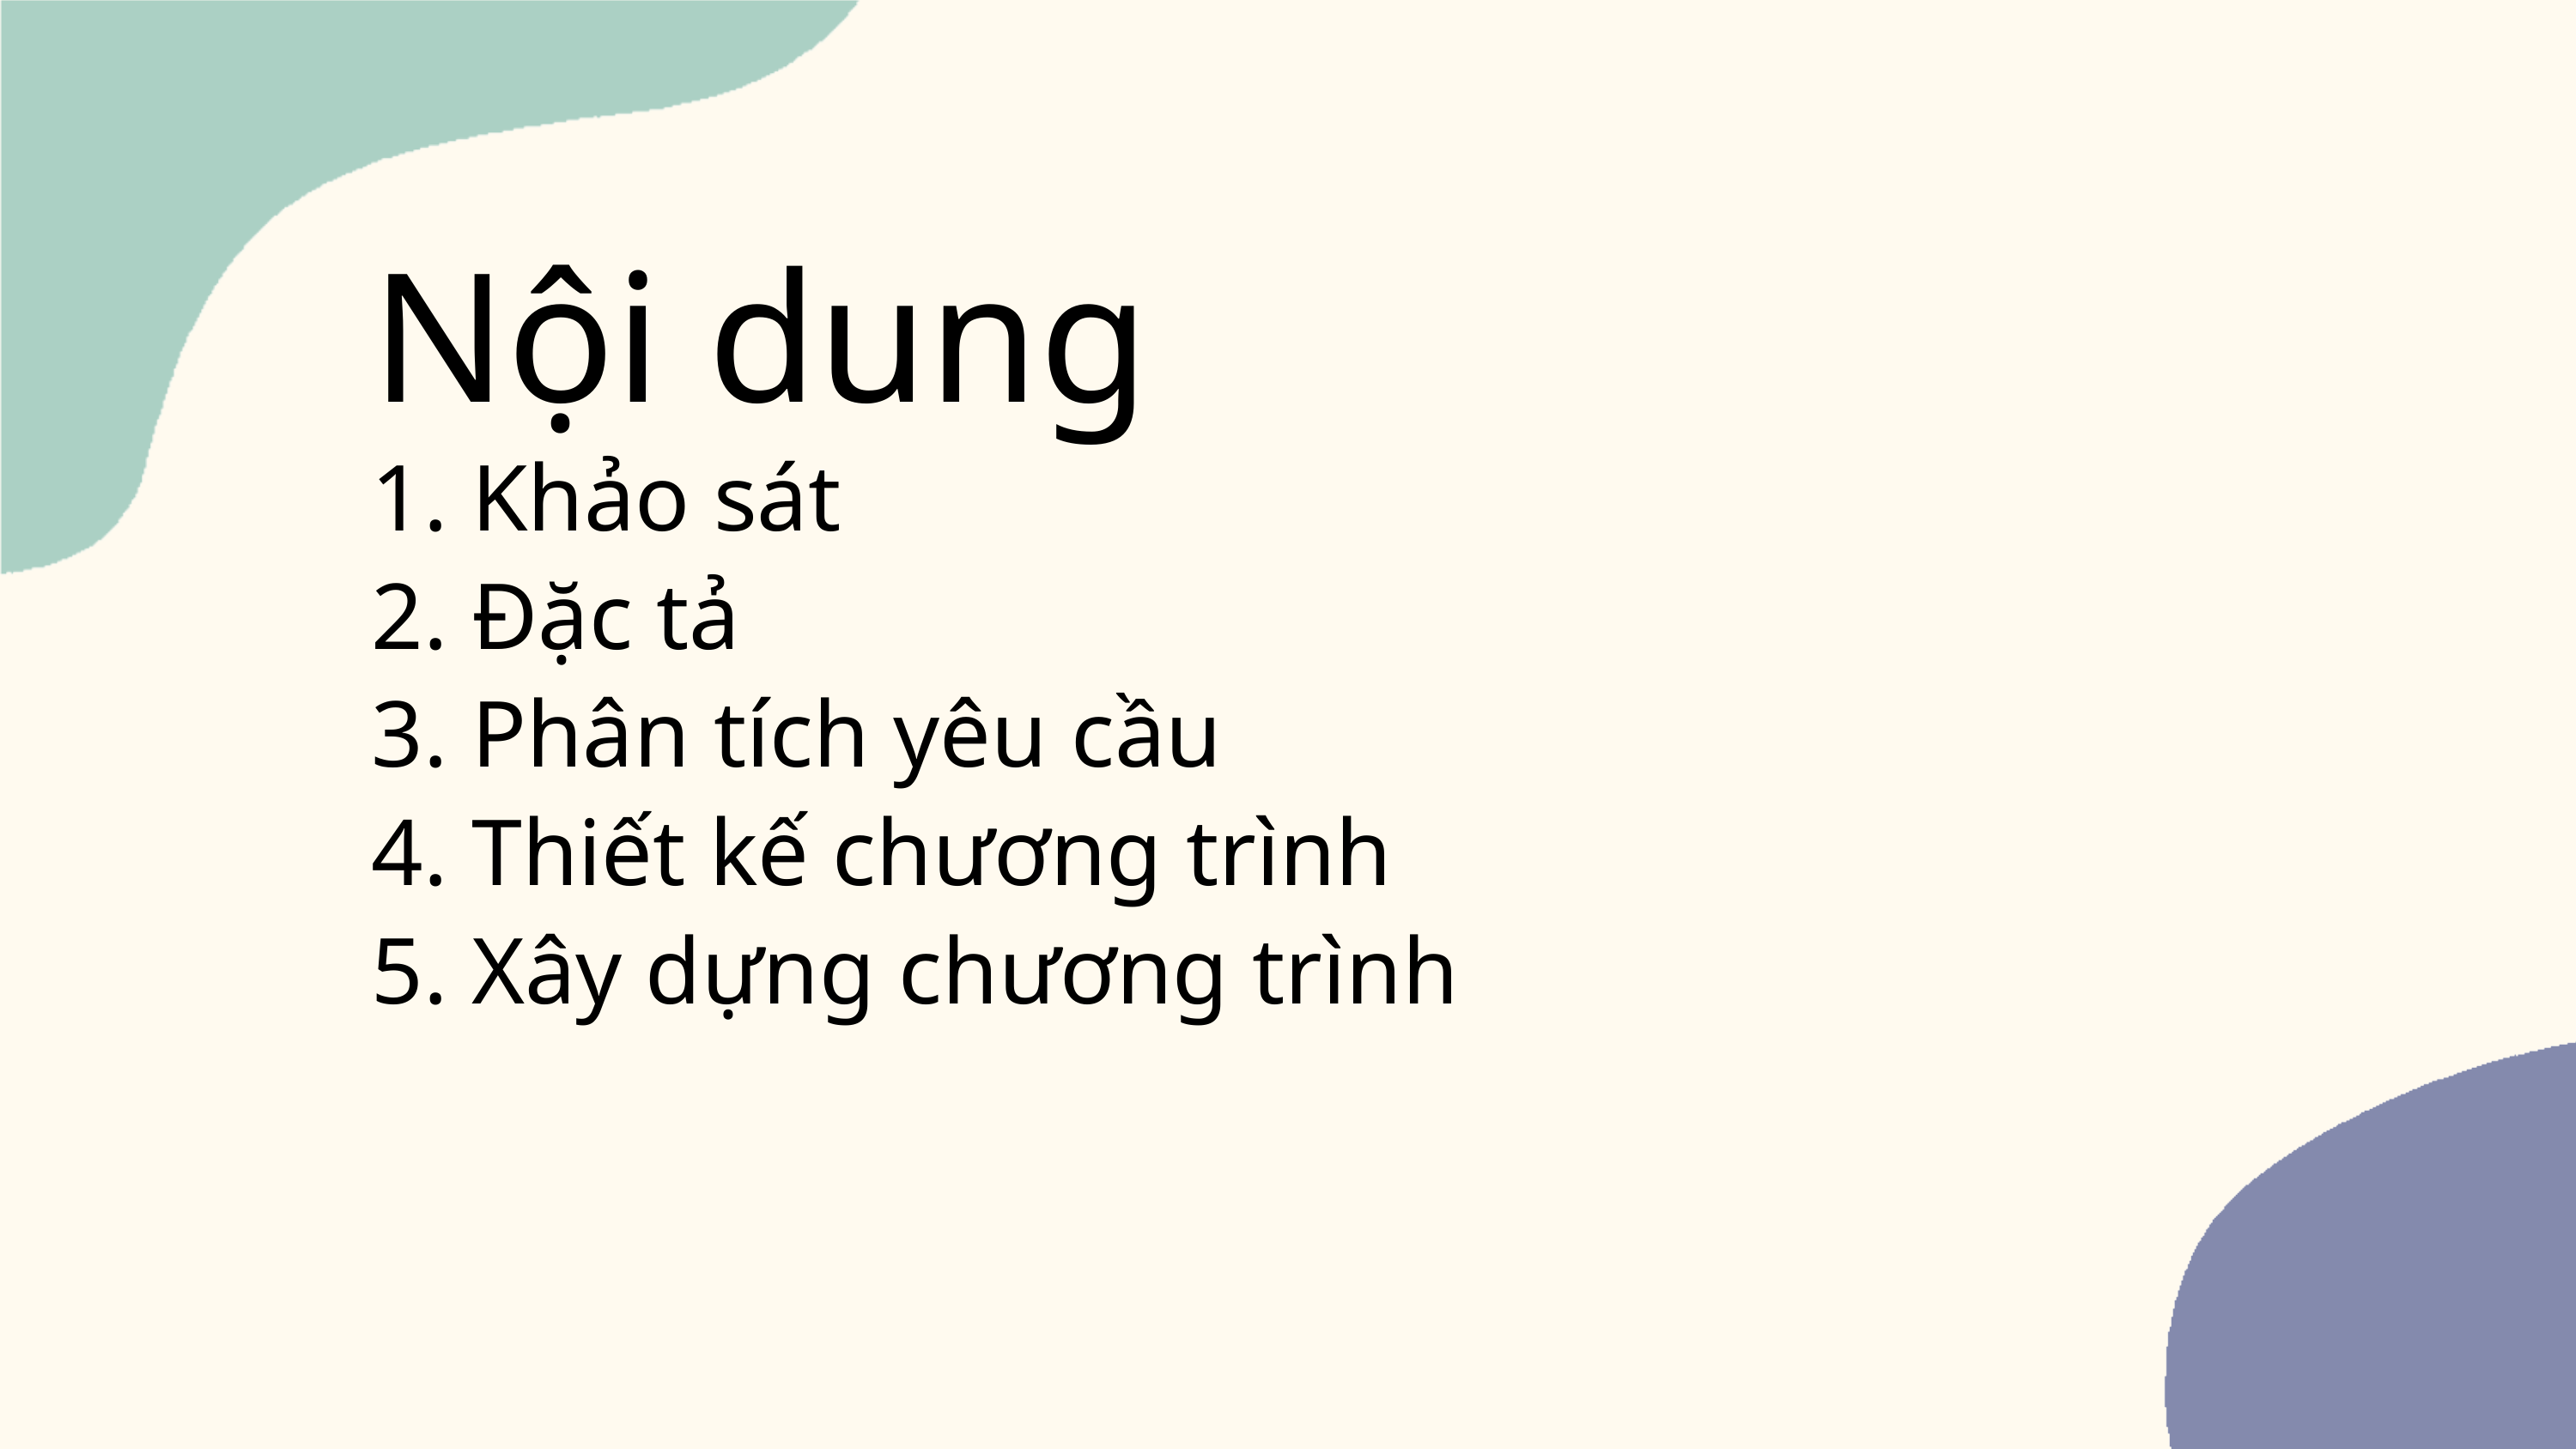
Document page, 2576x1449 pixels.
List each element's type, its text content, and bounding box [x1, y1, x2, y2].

picture [2106, 1013, 2576, 1449]
picture [2, 0, 904, 757]
text_box Nội dung [761, 222, 1482, 438]
text_box 1. Khảo sát 2. Đặc tả 3. Phân tích yêu cầu 4. Thiết kế chương trình 5. Xây dựng chương trình [371, 430, 1619, 1022]
